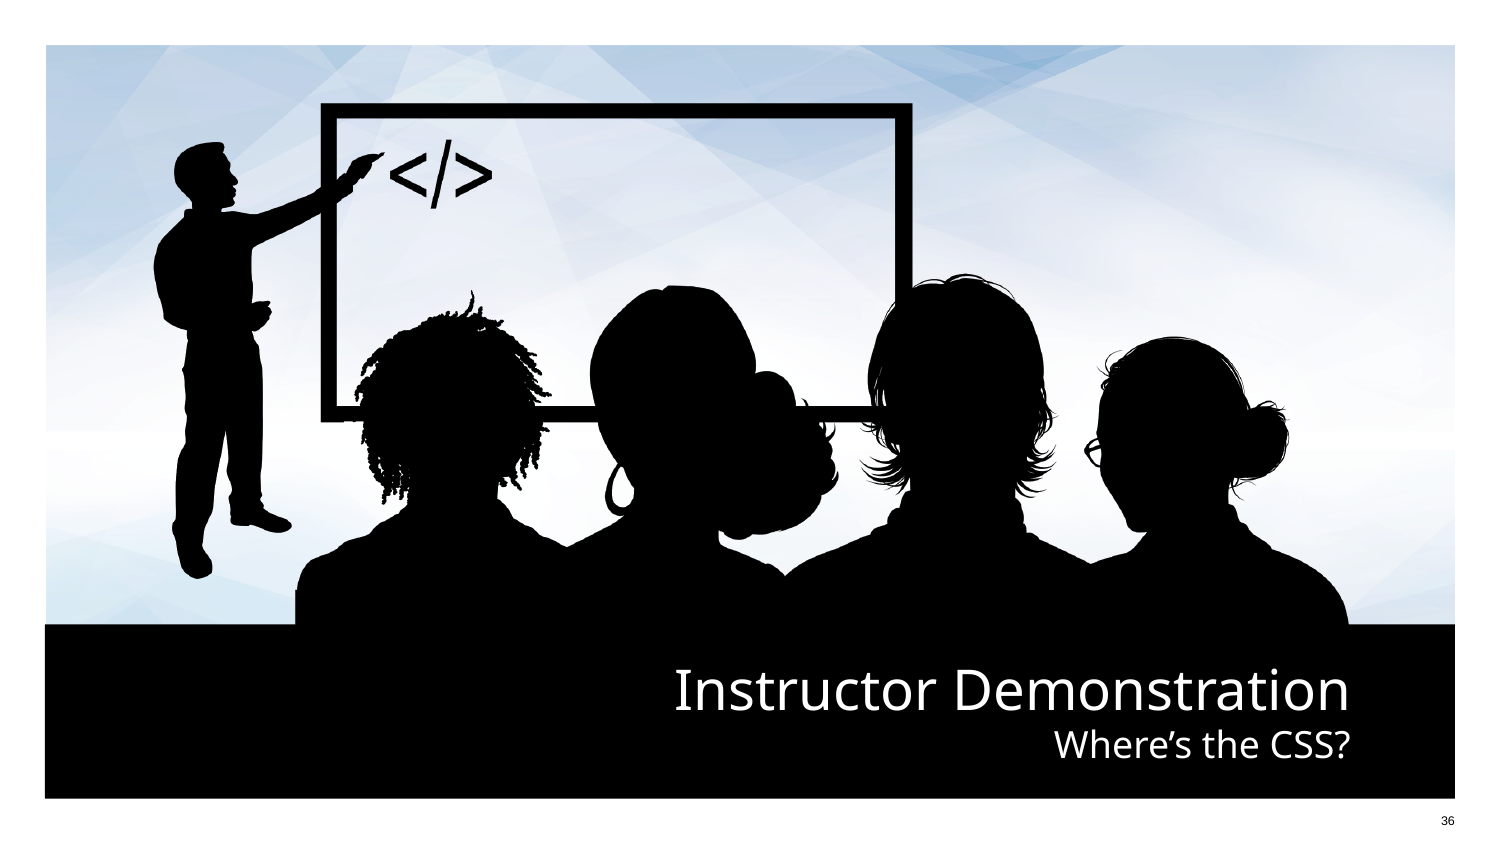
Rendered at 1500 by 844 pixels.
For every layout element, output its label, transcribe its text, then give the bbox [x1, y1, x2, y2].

picture [45, 0, 1468, 630]
title Where’s the CSS? [0, 719, 1500, 799]
slide_number 36 [1412, 813, 1455, 831]
